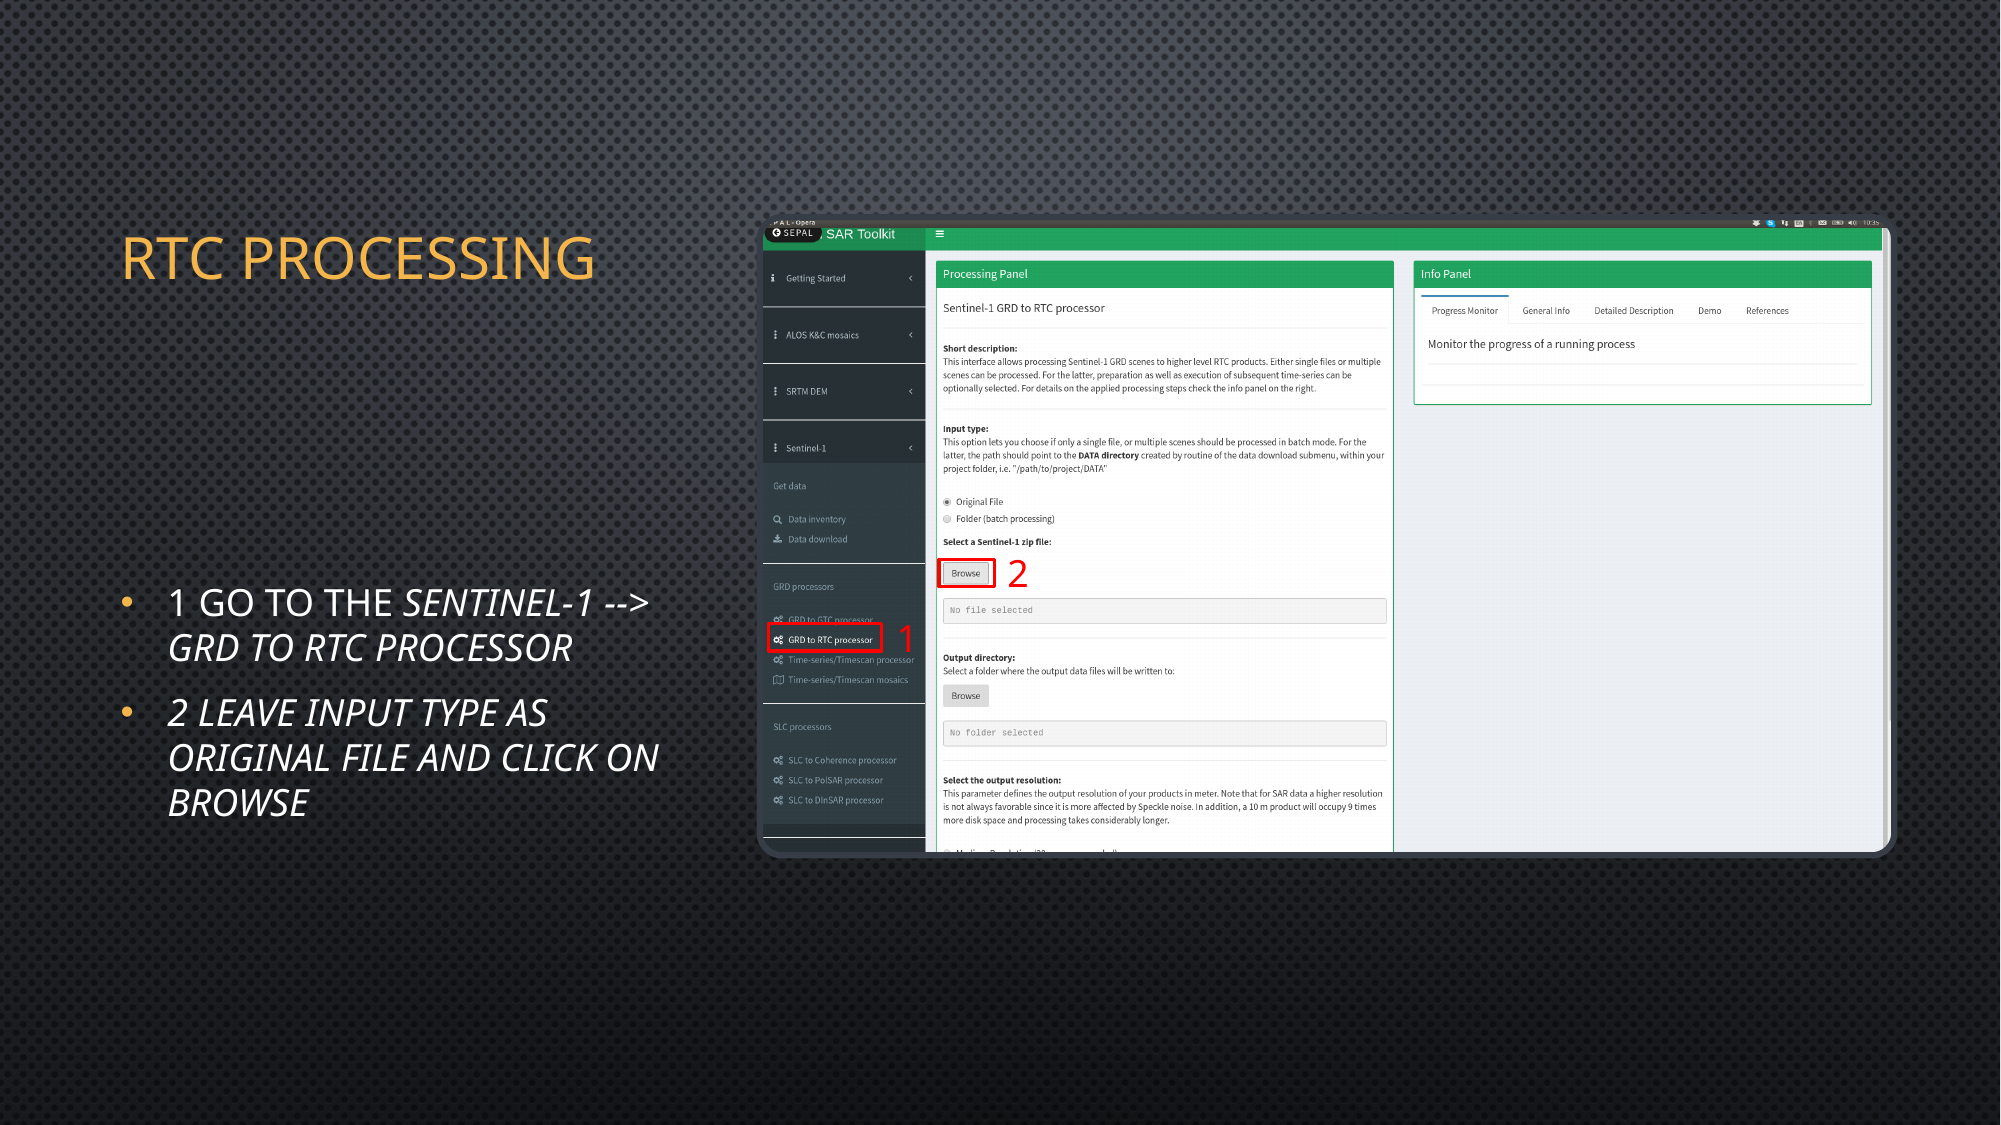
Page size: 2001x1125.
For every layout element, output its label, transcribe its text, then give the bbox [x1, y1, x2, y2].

title Rtc processing [105, 99, 704, 413]
list 1 go to the Sentinel-1 --> GRD to RTC processor 2 Leave Input type as Original file and click on browse [105, 437, 704, 966]
picture [759, 216, 1895, 856]
